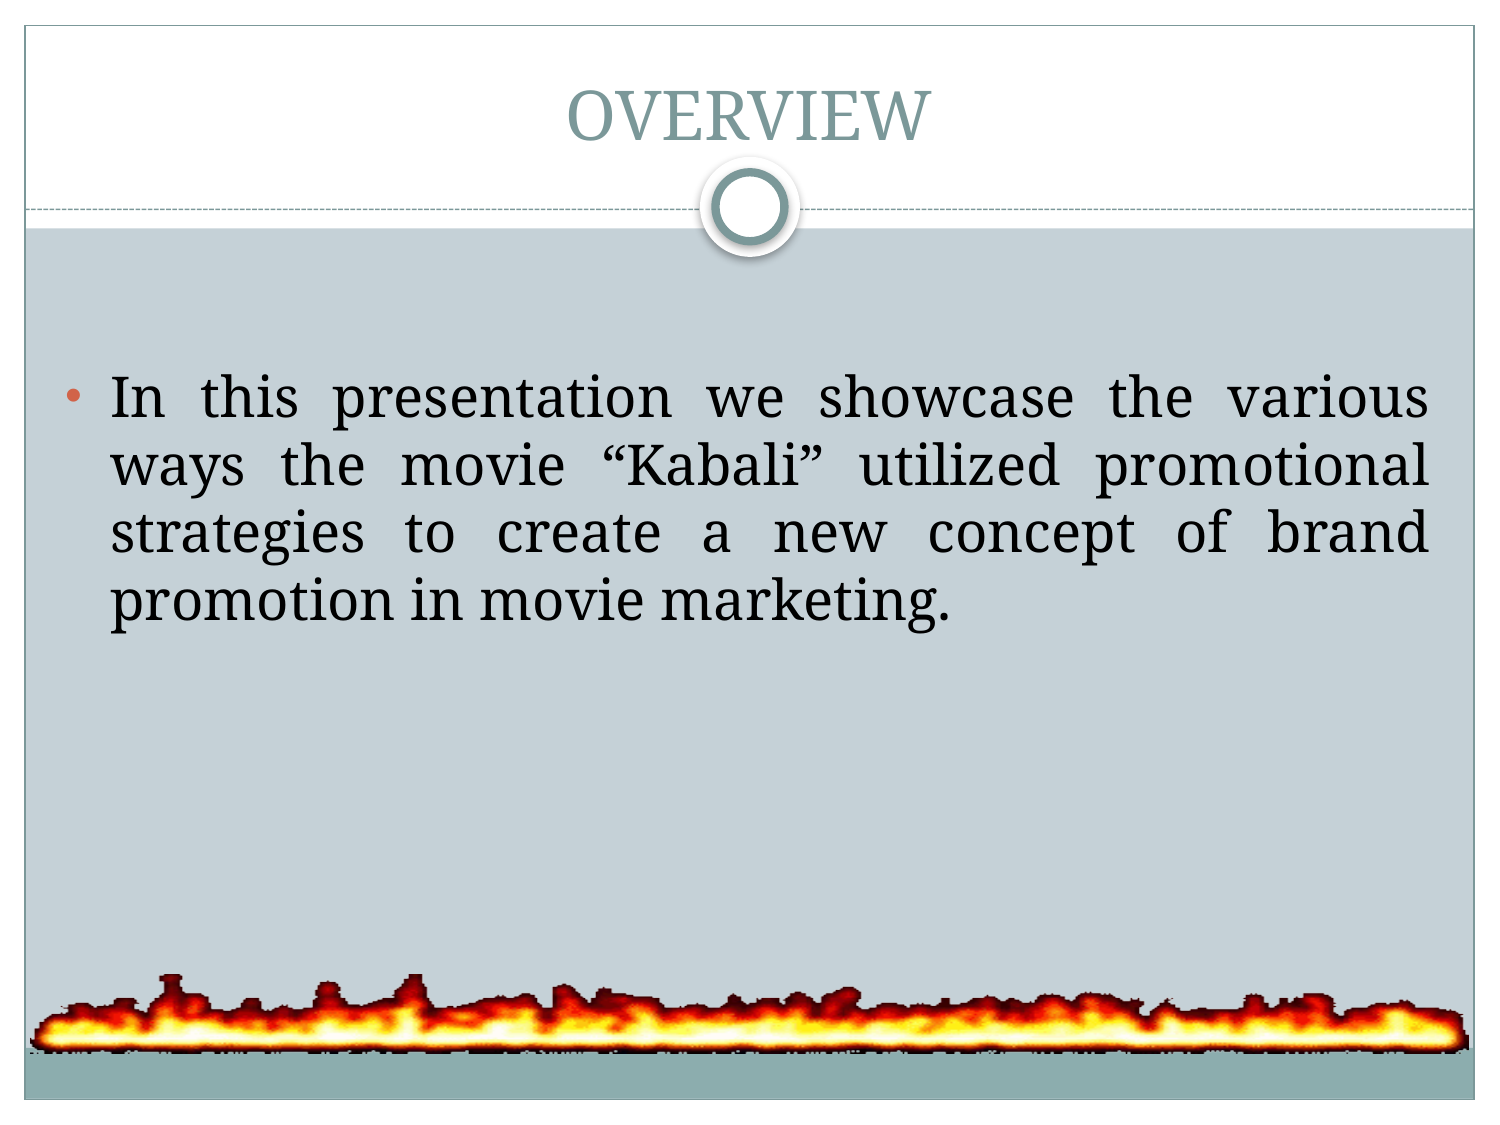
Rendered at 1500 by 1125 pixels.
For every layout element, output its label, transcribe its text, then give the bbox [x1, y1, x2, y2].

picture [30, 974, 1469, 1054]
list In this presentation we showcase the various ways the movie “Kabali” utilized promotional strategies to create a new concept of brand promotion in movie marketing. [50, 275, 1446, 800]
title OVERVIEW [49, 37, 1450, 162]
text_box [25, 0, 76, 27]
